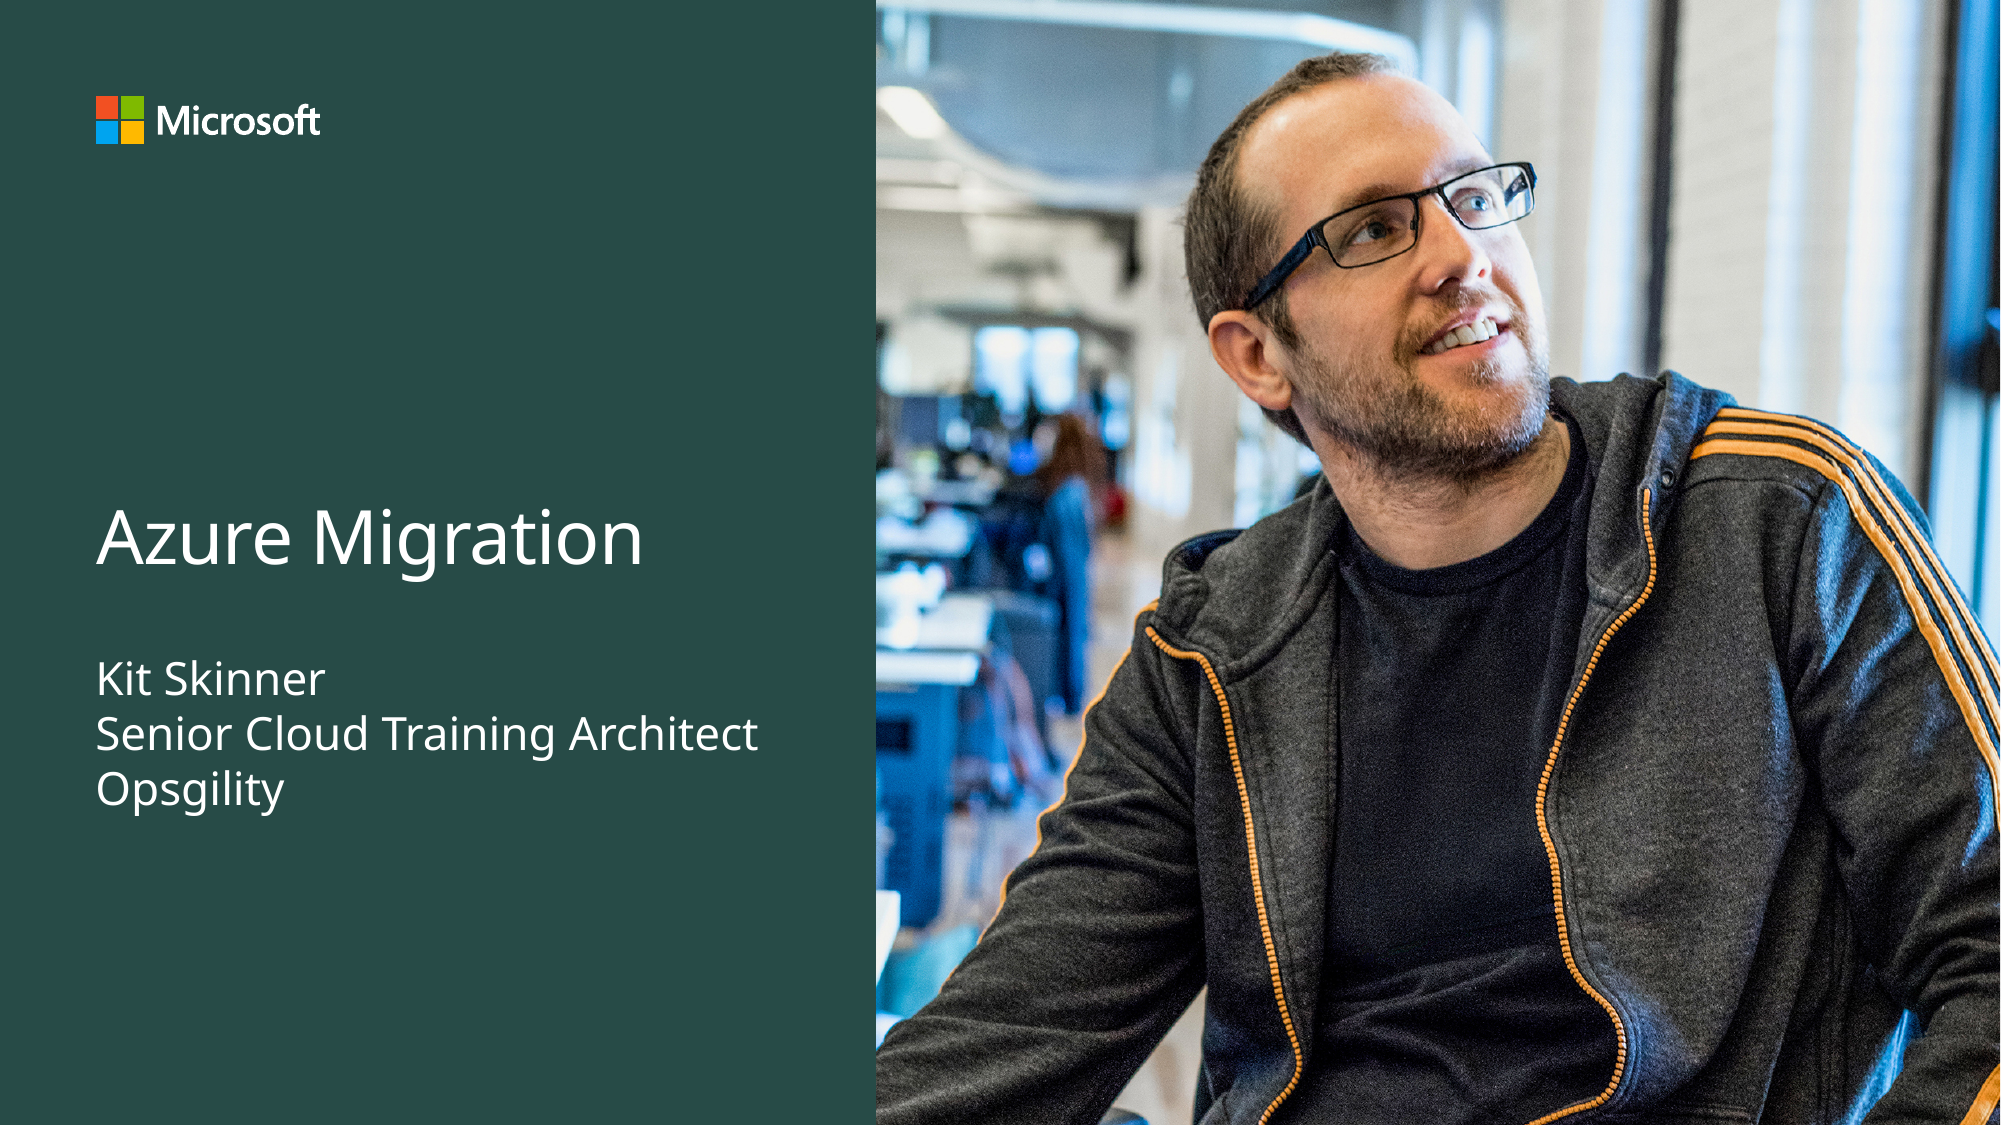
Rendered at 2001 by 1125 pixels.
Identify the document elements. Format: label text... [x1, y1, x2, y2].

title Azure Migration [96, 488, 781, 580]
picture [1994, 0, 2001, 69]
picture [876, 0, 2001, 1125]
list Kit Skinner Senior Cloud Training Architect Opsgility [95, 650, 779, 817]
